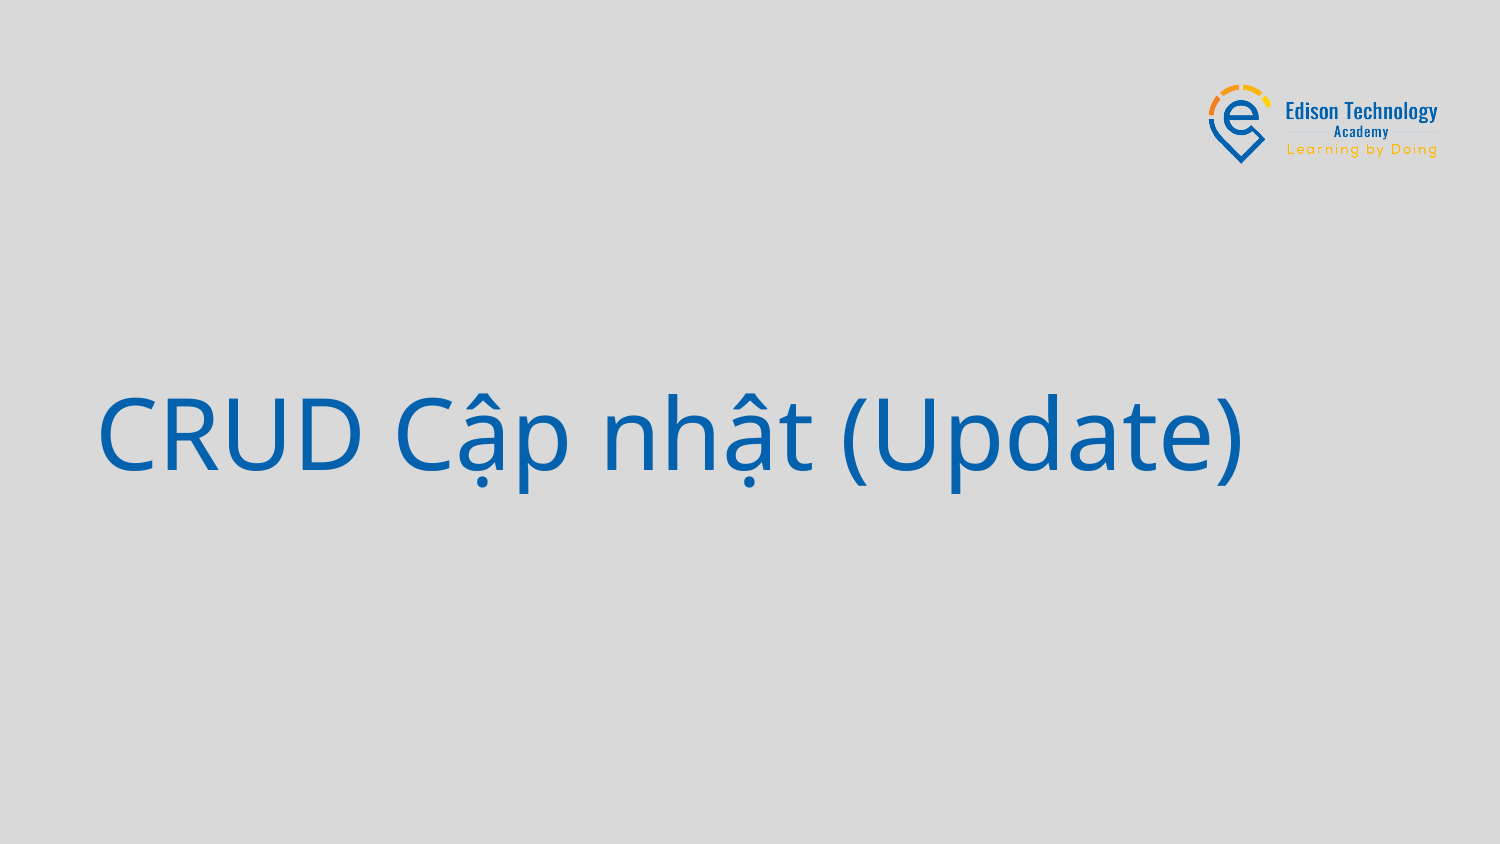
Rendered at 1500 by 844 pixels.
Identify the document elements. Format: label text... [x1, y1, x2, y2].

title CRUD Cập nhật (Update) [80, 86, 1357, 758]
picture [1147, 83, 1500, 167]
